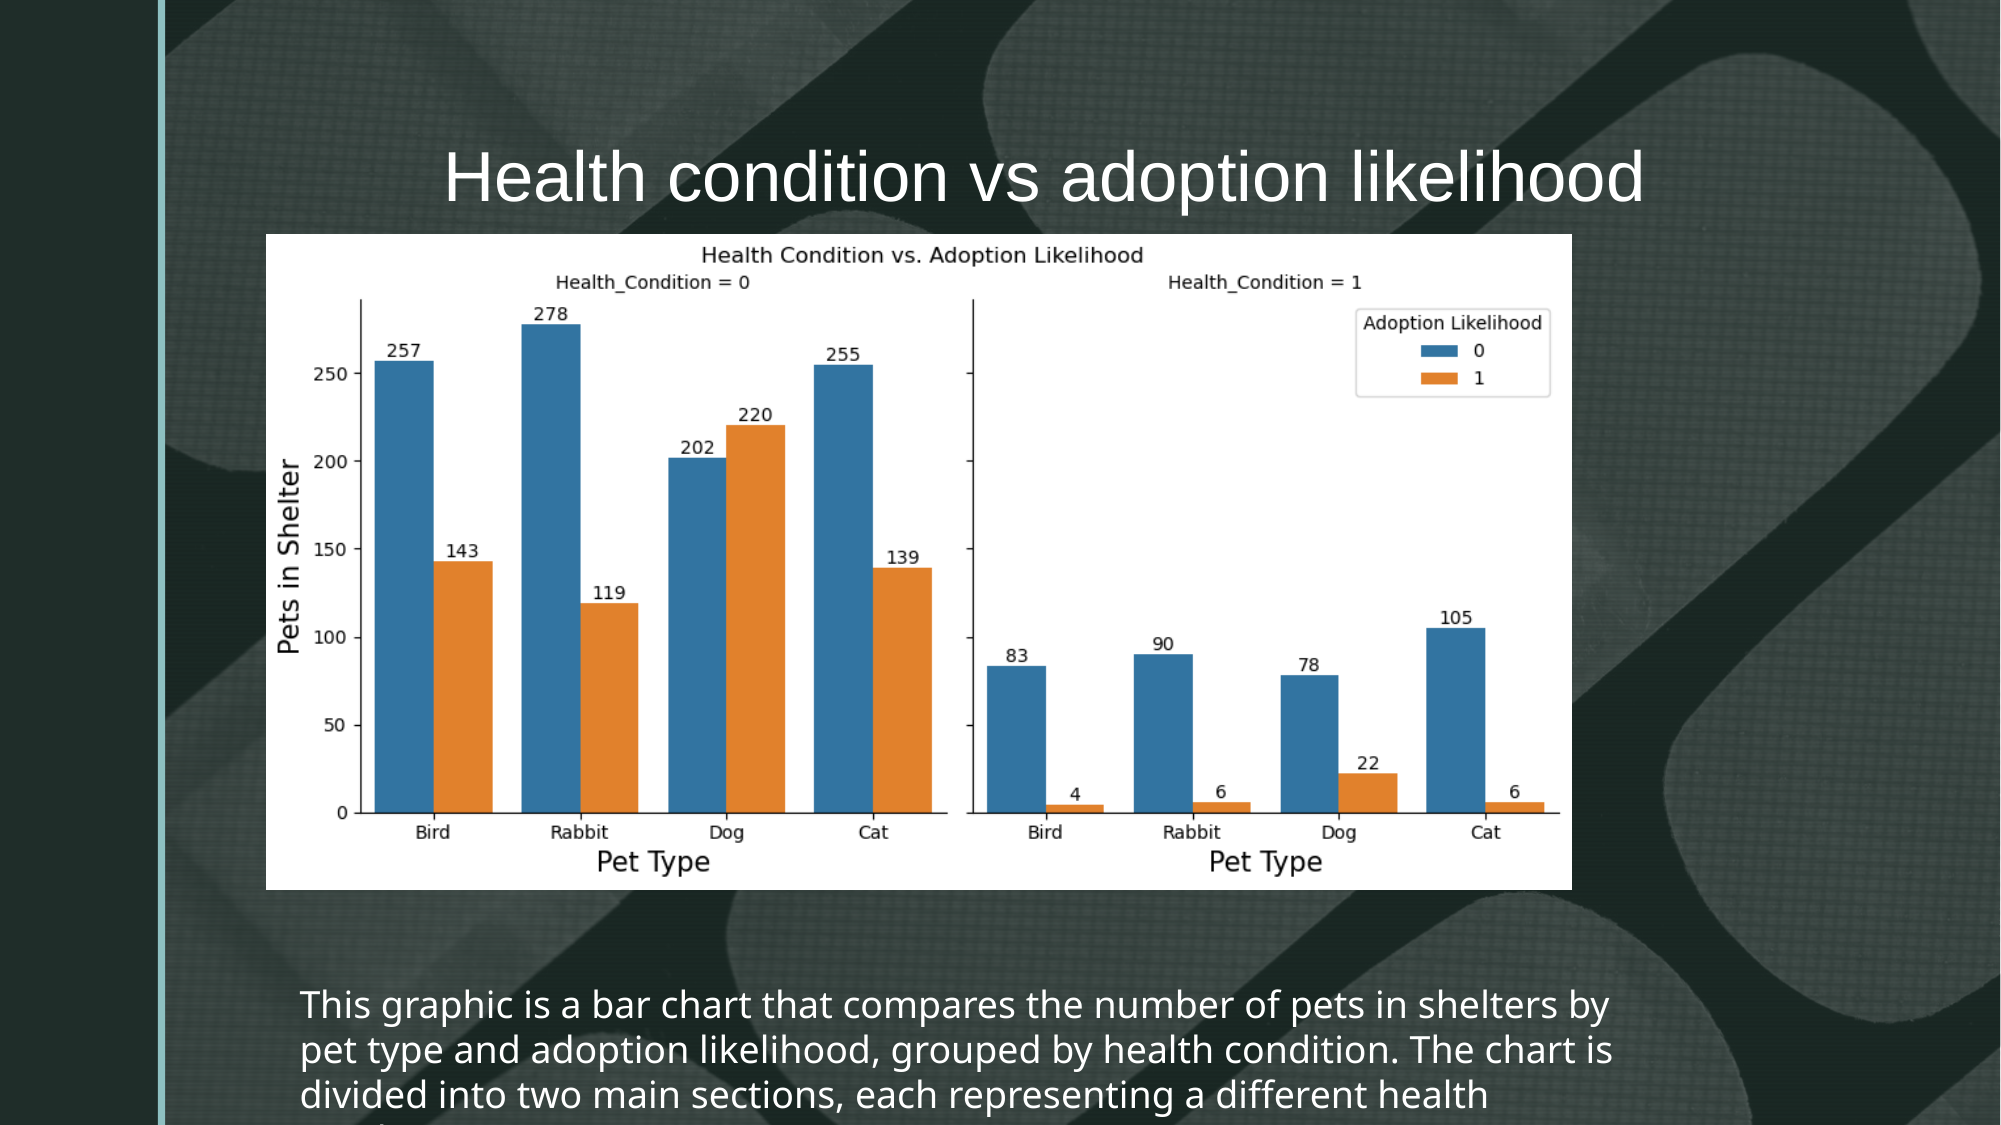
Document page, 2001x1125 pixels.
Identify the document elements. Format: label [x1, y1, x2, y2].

picture [0, 0, 2000, 1125]
list [265, 234, 1572, 891]
